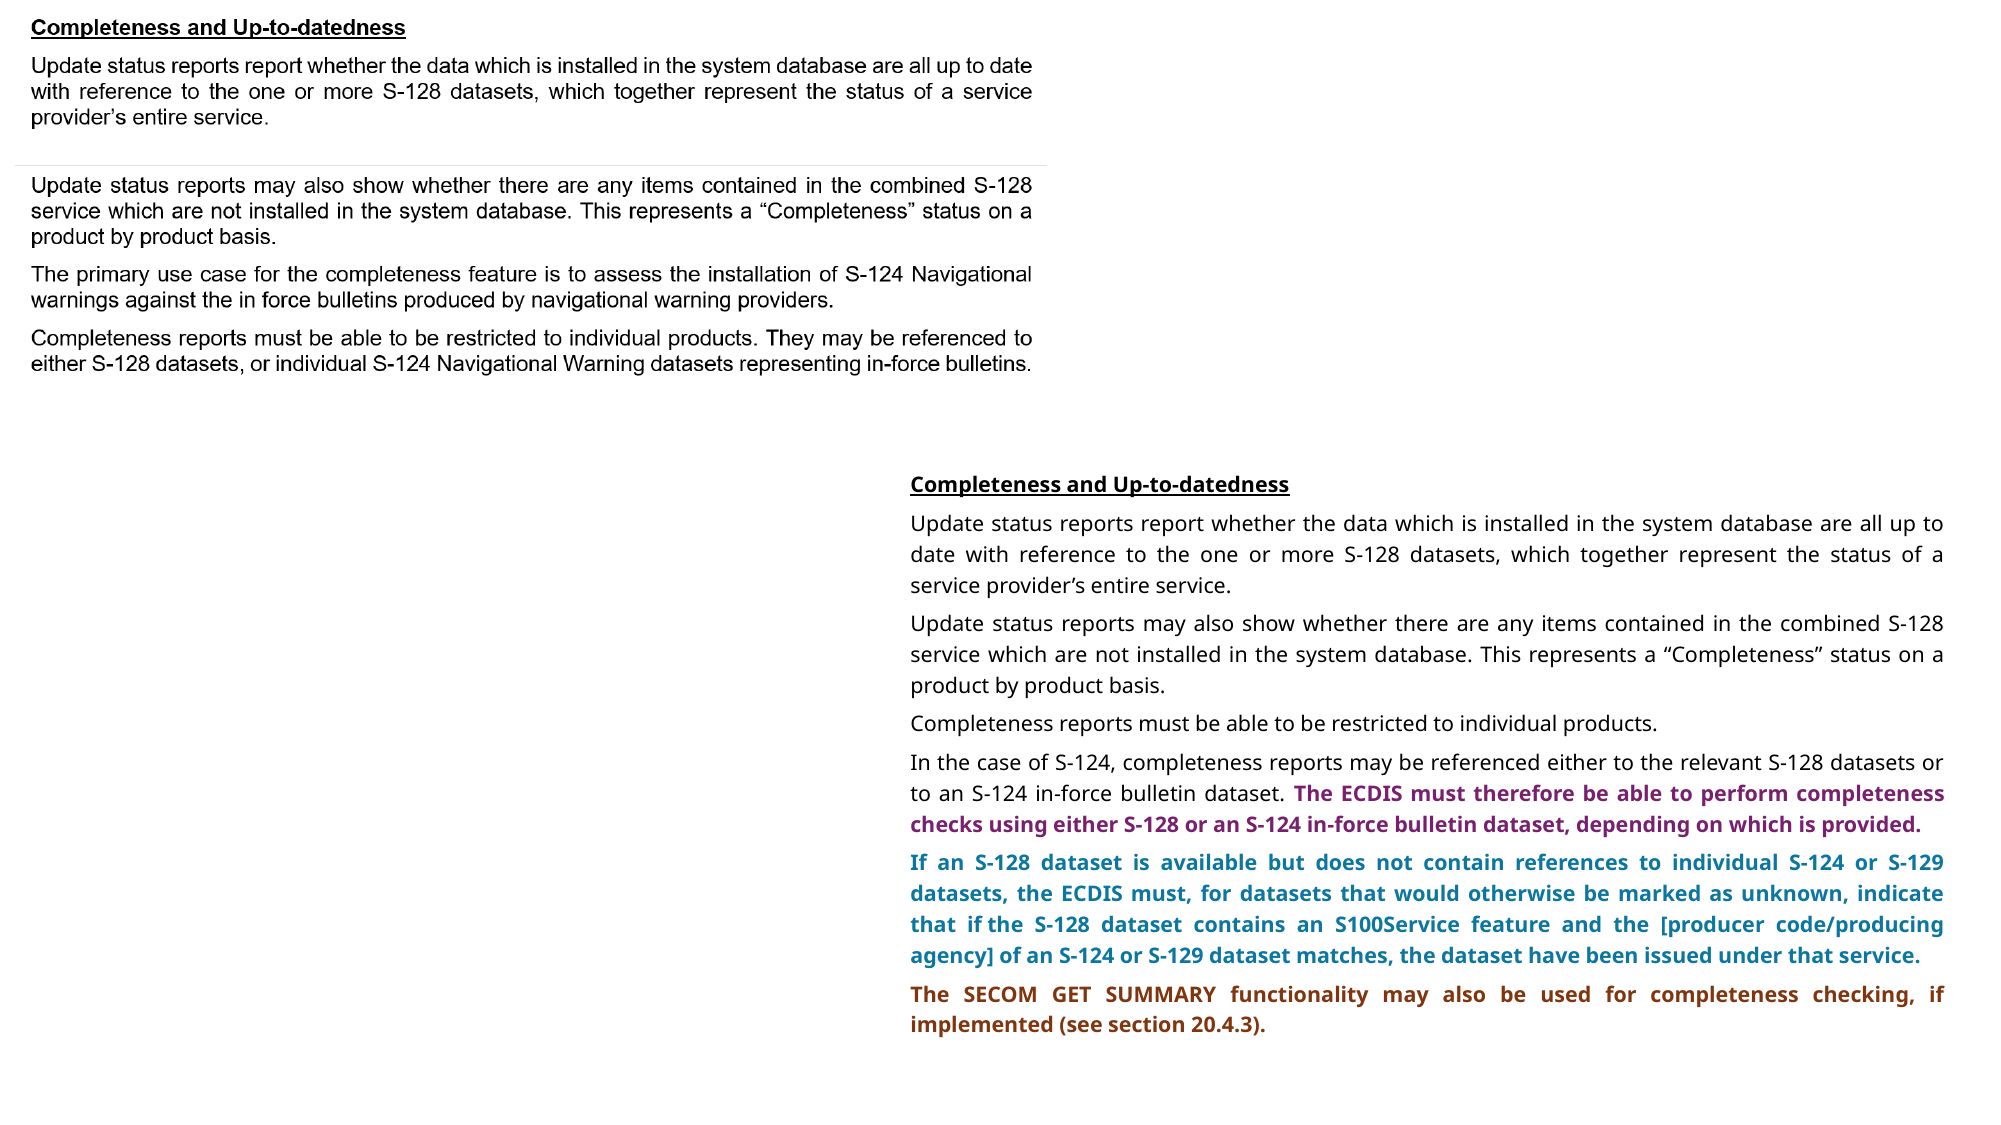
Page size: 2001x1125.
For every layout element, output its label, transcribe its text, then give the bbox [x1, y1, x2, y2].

picture [14, 0, 1048, 387]
list Completeness and Up-to-datedness Update status reports report whether the data which is installed in the system database are all up to date with reference to the one or more S-128 datasets, which together represent the status of a service provider’s entire service. Update status reports may also show whether there are any items contained in the combined S-128 service which are not installed in the system database. This represents a “Completeness” status on a product by product basis. Completeness reports must be able to be restricted to individual products. In the case of S-124, completeness reports may be referenced either to the relevant S-128 datasets or to an S-124 in-force bulletin dataset. The ECDIS must therefore be able to perform completeness checks using either S-128 or an S-124 in-force bulletin dataset, depending on which is provided. If an S-128 dataset is available but does not contain references to individual S-124 or S-129 datasets, the ECDIS must, for datasets that would otherwise be marked as unknown, indicate that if the S-128 dataset contains an S100Service feature and the [producer code/producing agency] of an S-124 or S-129 dataset matches, the dataset have been issued under that service. The SECOM GET SUMMARY functionality may also be used for completeness checking, if implemented (see section 20.4.3). [895, 458, 1962, 1089]
